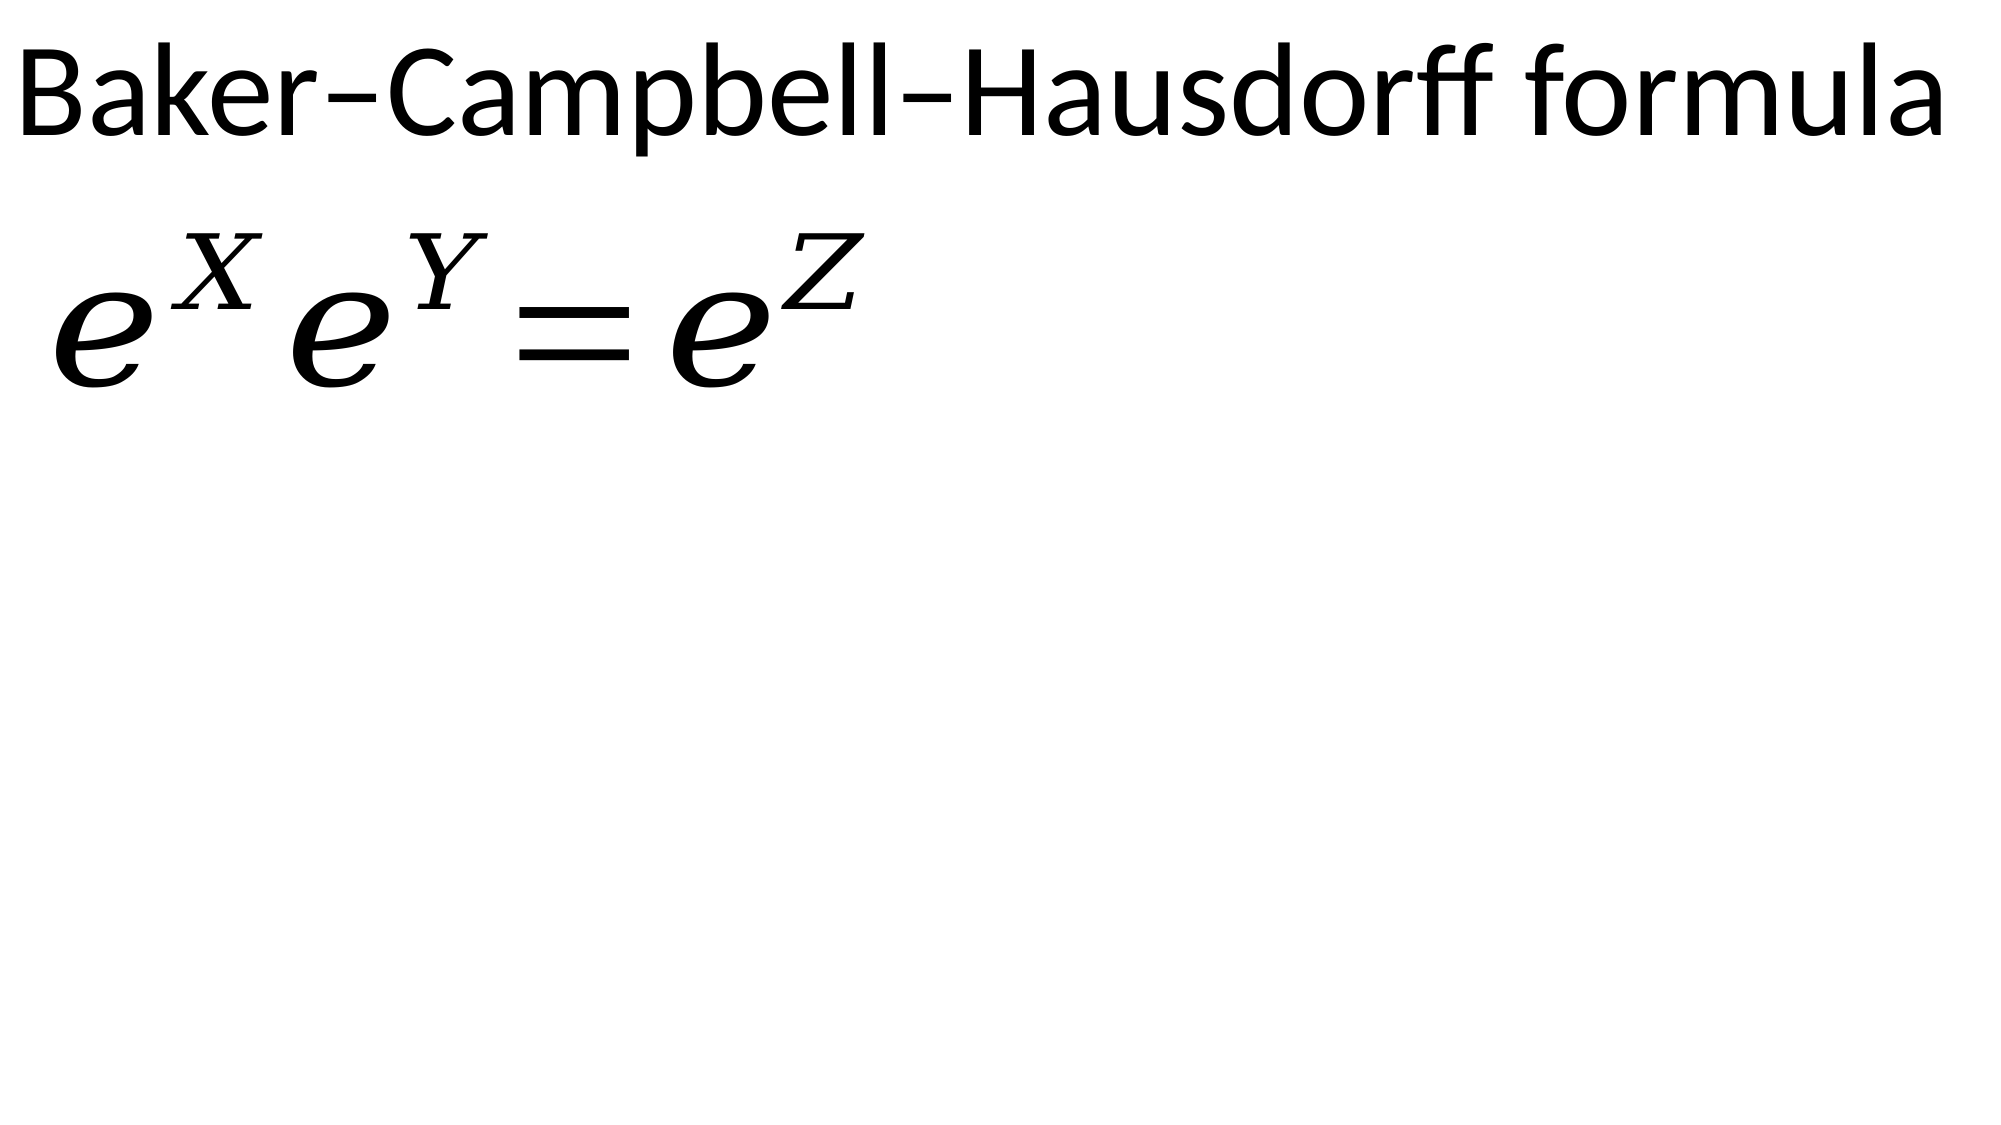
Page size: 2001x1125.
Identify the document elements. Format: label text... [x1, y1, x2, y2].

text_box Baker–Campbell–Hausdorff formula [0, 0, 2000, 170]
